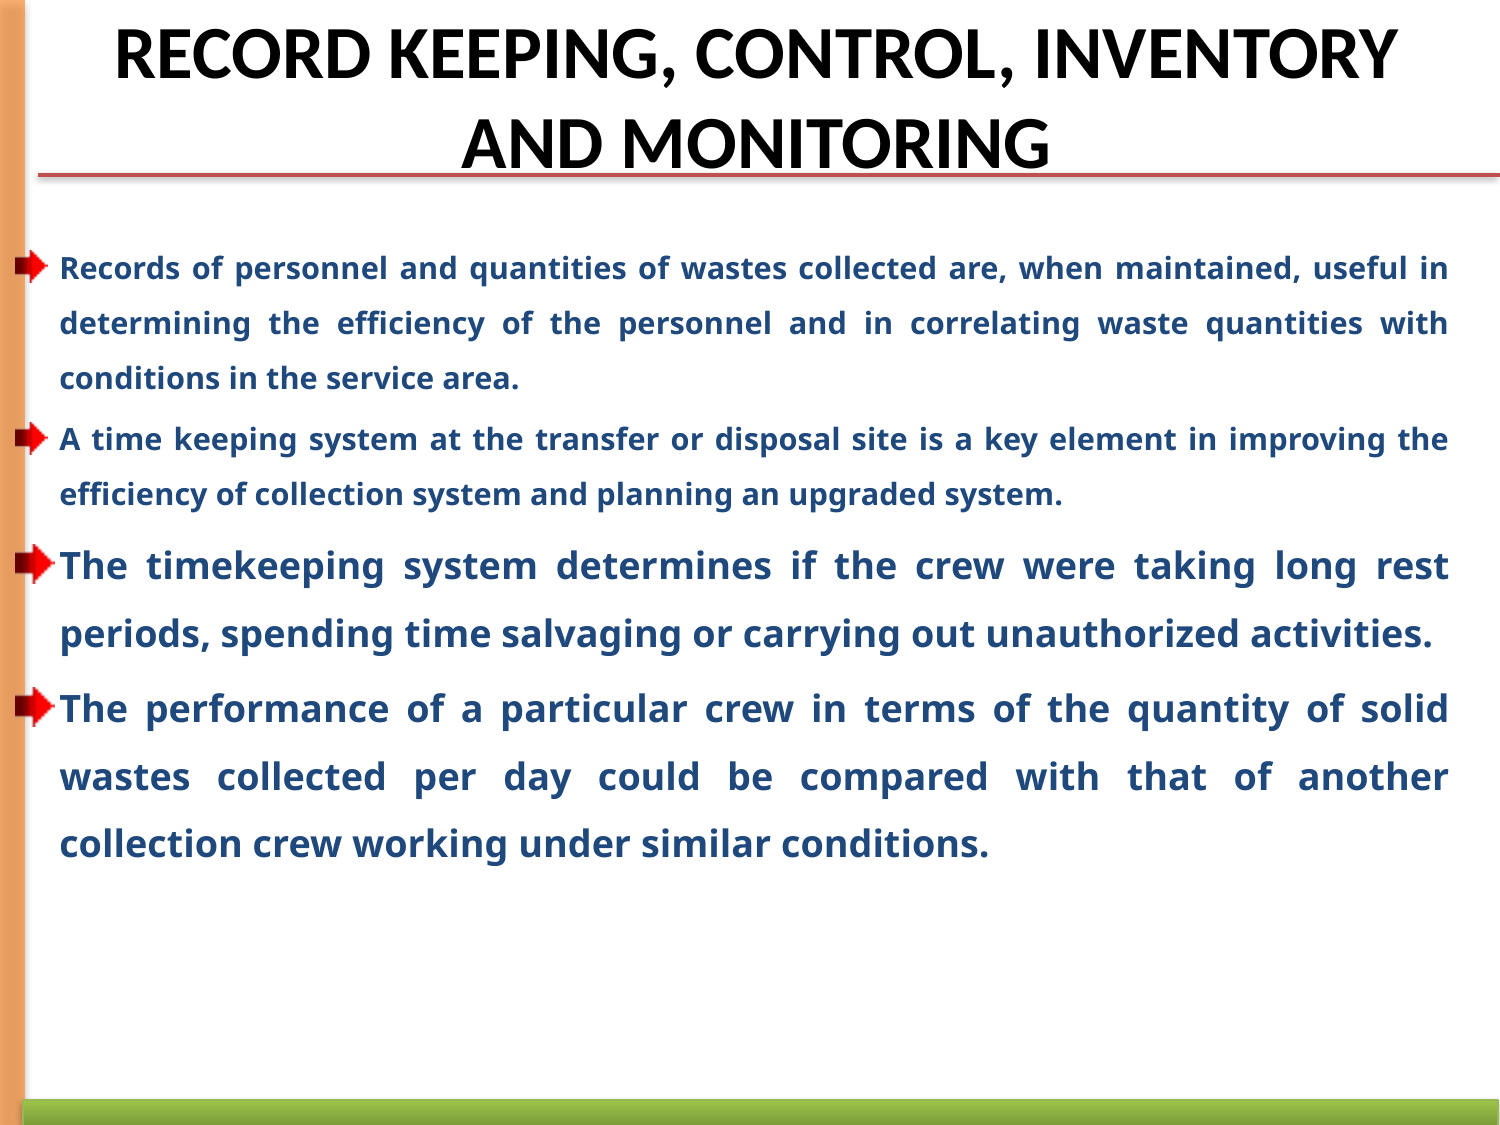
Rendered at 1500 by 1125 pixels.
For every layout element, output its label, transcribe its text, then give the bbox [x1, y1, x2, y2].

title RECORD KEEPING, CONTROL, INVENTORY AND MONITORING [82, 0, 1432, 188]
picture [15, 422, 48, 455]
picture [15, 687, 55, 727]
list Records of personnel and quantities of wastes collected are, when maintained, useful in determining the efficiency of the personnel and in correlating waste quantities with conditions in the service area. A time keeping system at the transfer or disposal site is a key element in improving the efficiency of collection system and planning an upgraded system. The timekeeping system determines if the crew were taking long rest periods, spending time salvaging or carrying out unauthorized activities. The performance of a particular crew in terms of the quantity of solid wastes collected per day could be compared with that of another collection crew working under similar conditions. [0, 222, 1465, 1067]
picture [15, 544, 55, 584]
picture [15, 250, 48, 283]
